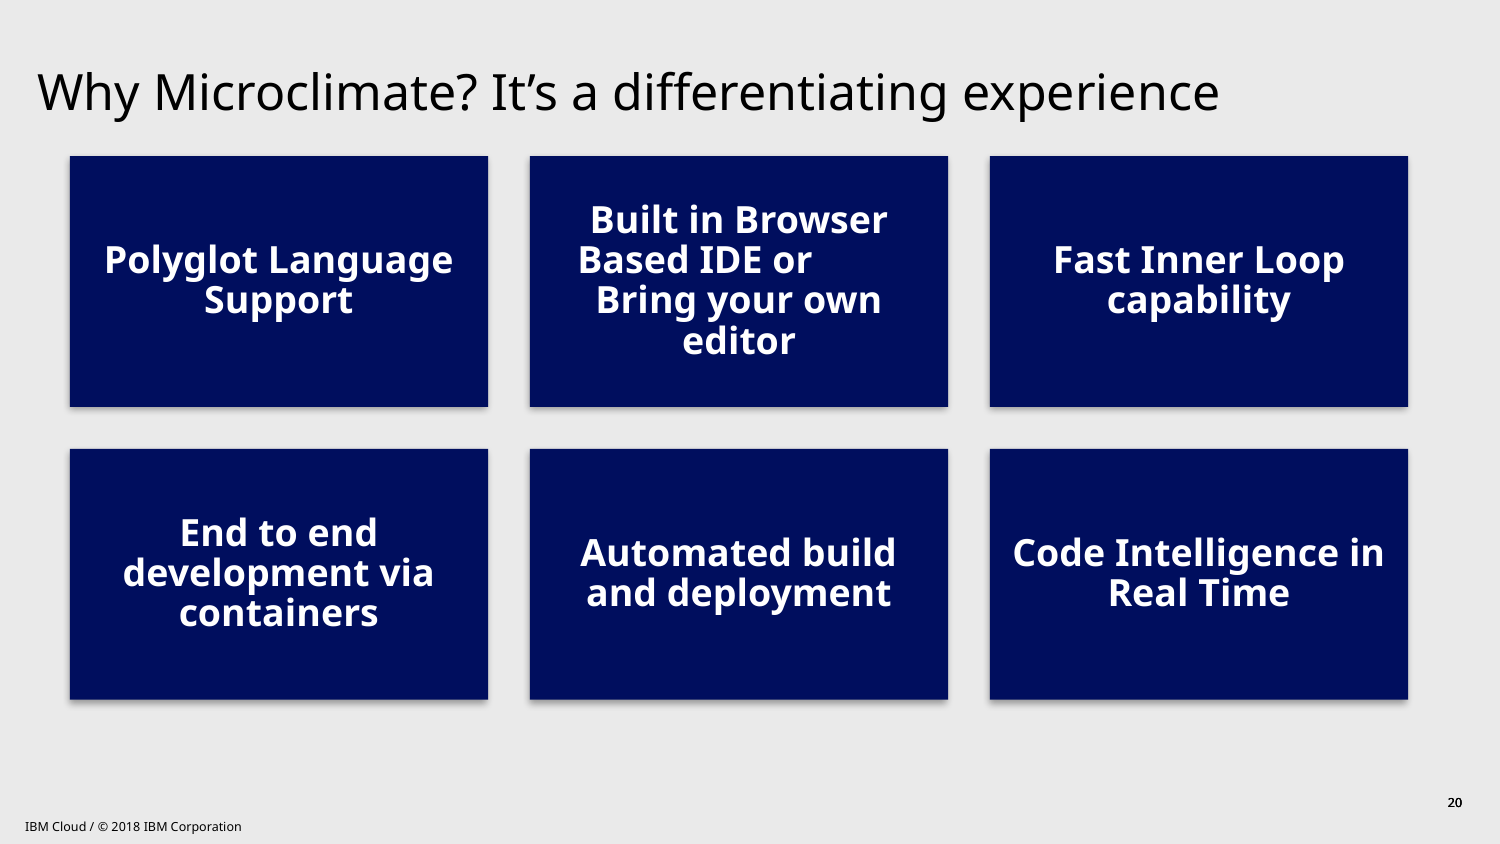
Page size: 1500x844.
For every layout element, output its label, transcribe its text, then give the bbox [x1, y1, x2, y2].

text_box IBM Cloud / © 2018 IBM Corporation [25, 817, 813, 835]
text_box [69, 77, 1409, 779]
text_box 20 [1125, 791, 1463, 815]
title Why Microclimate? It’s a differentiating experience [37, 67, 1400, 173]
